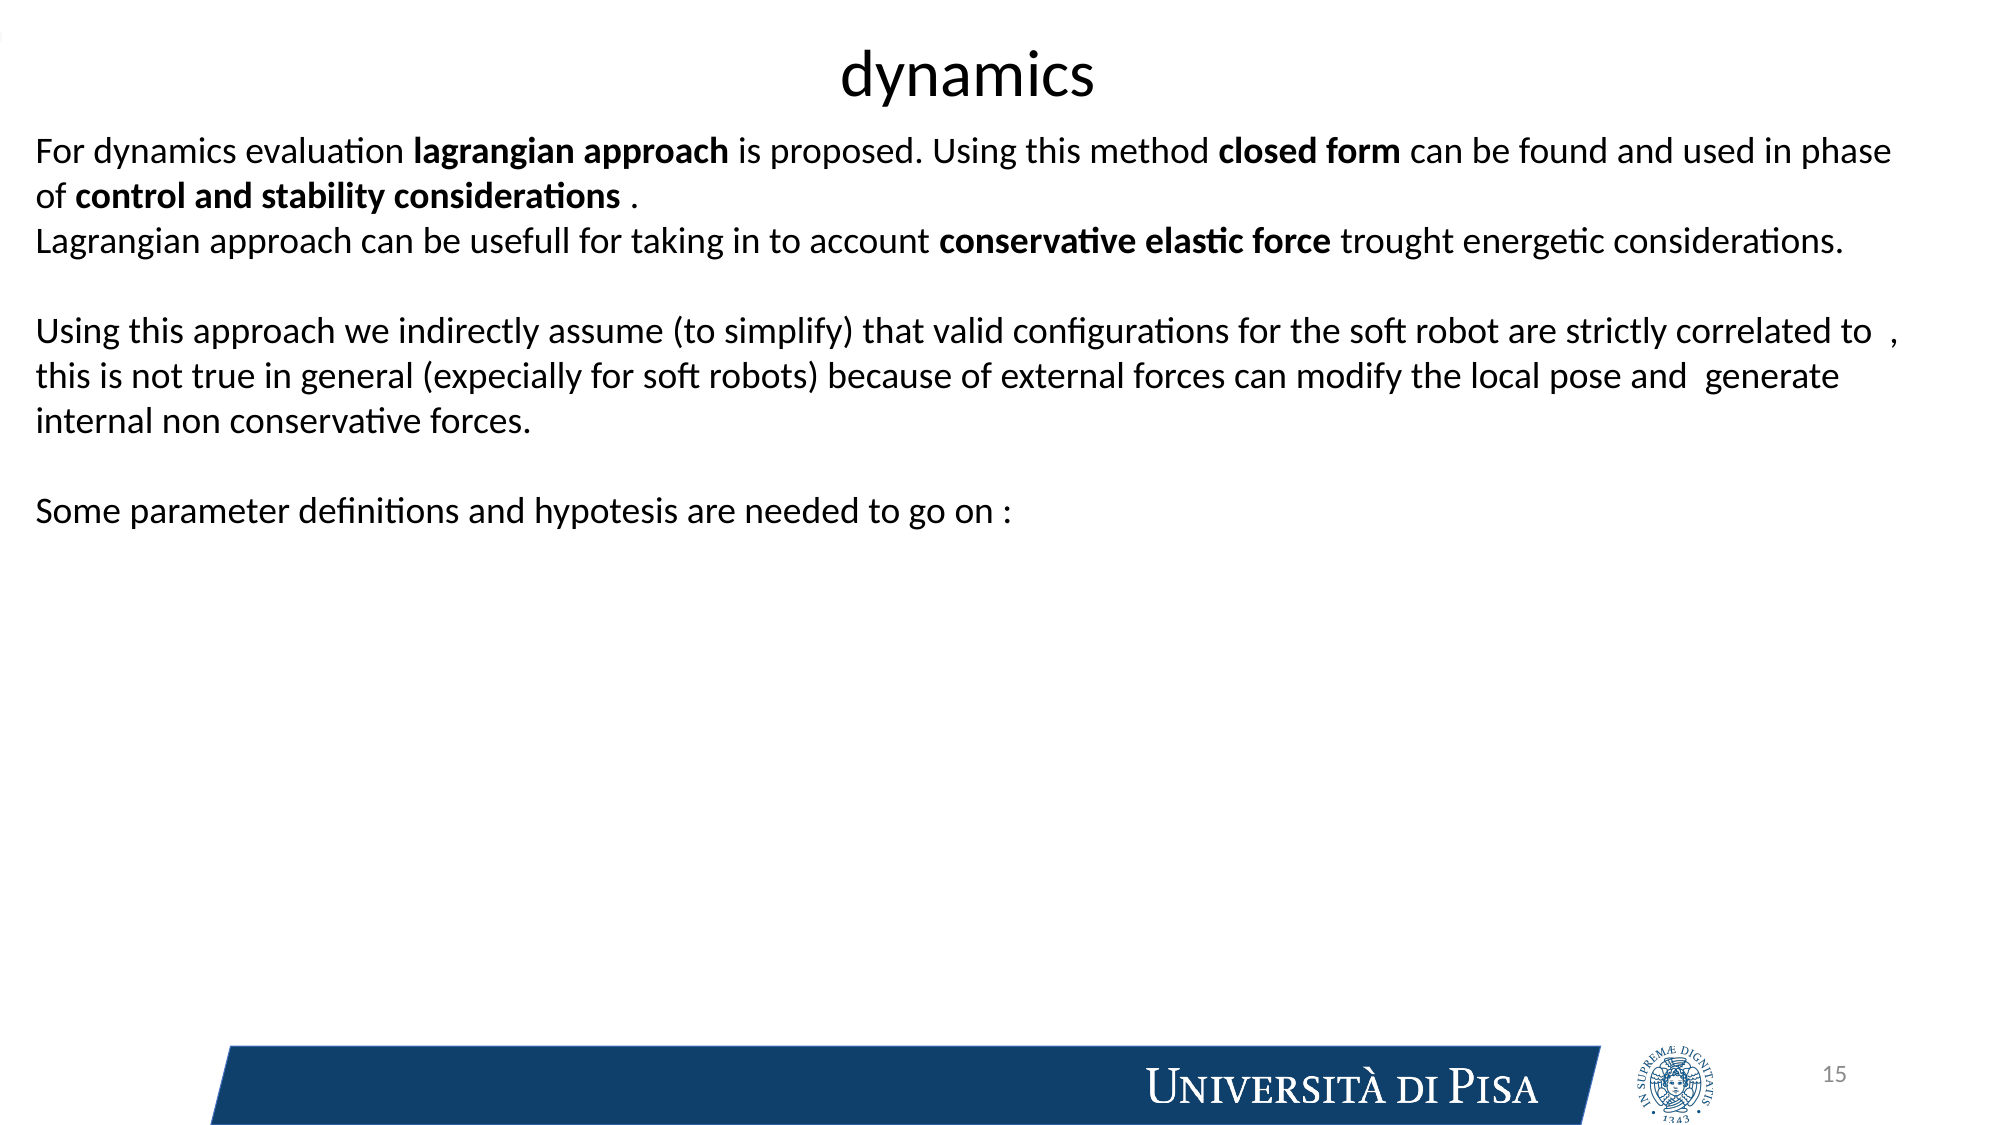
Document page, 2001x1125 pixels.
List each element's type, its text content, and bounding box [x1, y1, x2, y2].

slide_number 15 [1412, 1042, 1863, 1103]
picture [1145, 1066, 1539, 1103]
text_box dynamics [825, 22, 1175, 117]
picture [1637, 1046, 1713, 1123]
text_box [210, 1046, 1587, 1125]
